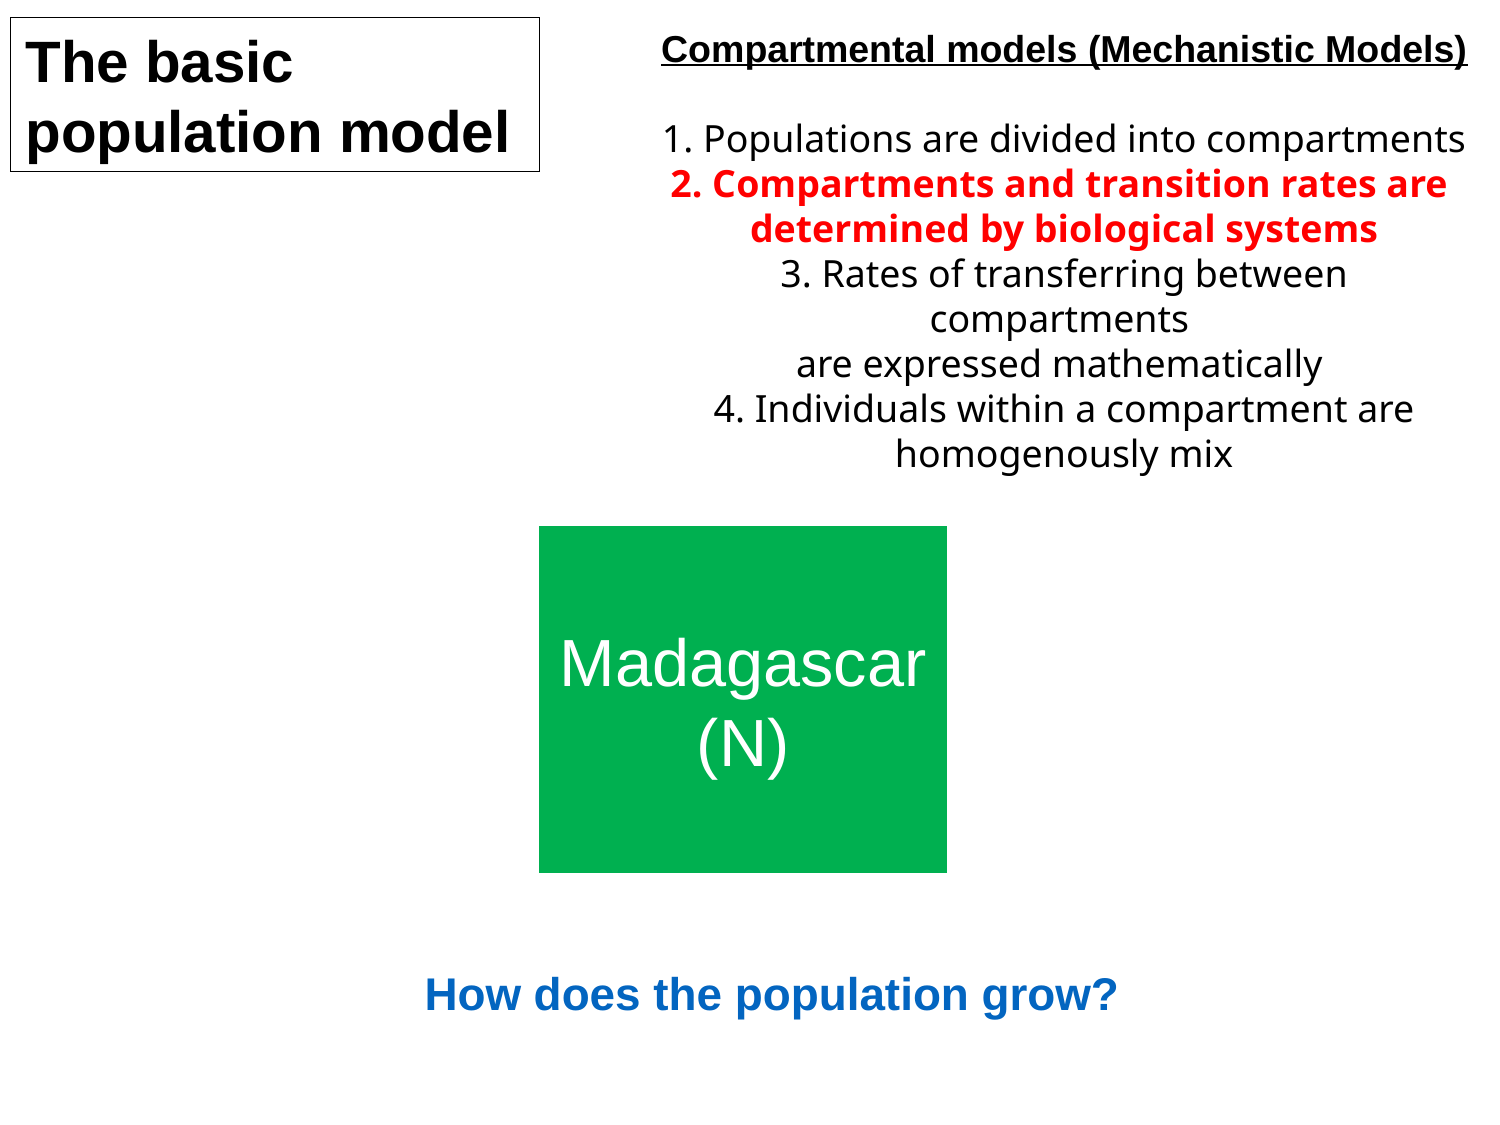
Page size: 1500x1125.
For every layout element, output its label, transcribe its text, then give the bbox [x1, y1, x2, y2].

text_box Madagascar (N) [539, 526, 947, 873]
text_box Compartmental models (Mechanistic Models) 1. Populations are divided into compartments 2. Compartments and transition rates are determined by biological systems 3. Rates of transferring between compartments are expressed mathematically 4. Individuals within a compartment are homogenously mix [628, 17, 1500, 482]
text_box The basic population model [10, 17, 540, 172]
text_box How does the population grow? [409, 957, 1135, 1028]
